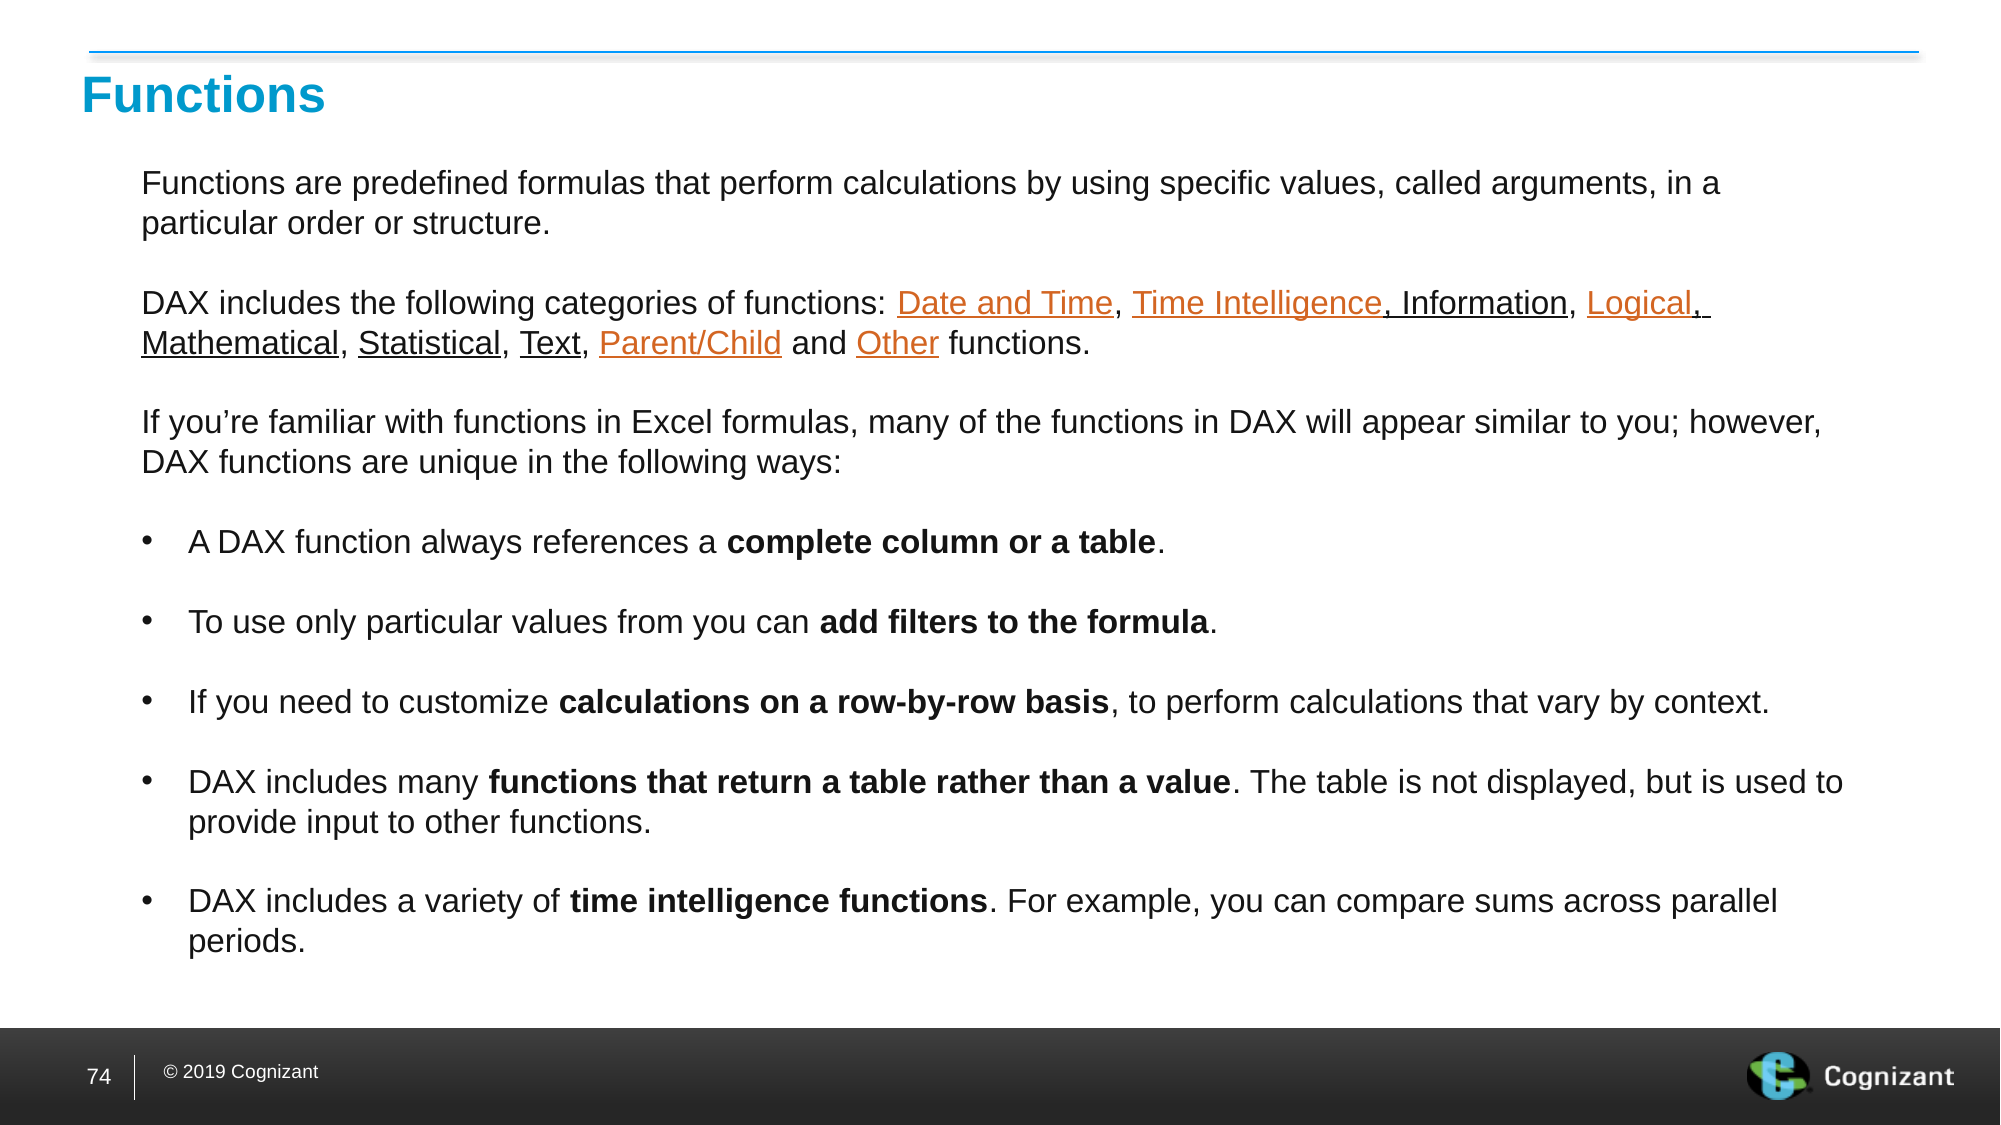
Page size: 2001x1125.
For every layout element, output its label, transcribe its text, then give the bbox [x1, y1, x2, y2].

title Functions [66, 54, 1918, 154]
text_box Functions are predefined formulas that perform calculations by using specific values, called arguments, in a particular order or structure. DAX includes the following categories of functions: Date and Time, Time Intelligence, Information, Logical, Mathematical, Statistical, Text, Parent/Child and Other functions. If you’re familiar with functions in Excel formulas, many of the functions in DAX will appear similar to you; however, DAX functions are unique in the following ways: A DAX function always references a complete column or a table. To use only particular values from you can add filters to the formula. If you need to customize calculations on a row-by-row basis, to perform calculations that vary by context. DAX includes many functions that return a table rather than a value. The table is not displayed, but is used to provide input to other functions. DAX includes a variety of time intelligence functions. For example, you can compare sums across parallel periods. [126, 153, 1882, 967]
slide_number 74 [8, 1034, 127, 1117]
picture [1747, 1052, 1954, 1100]
